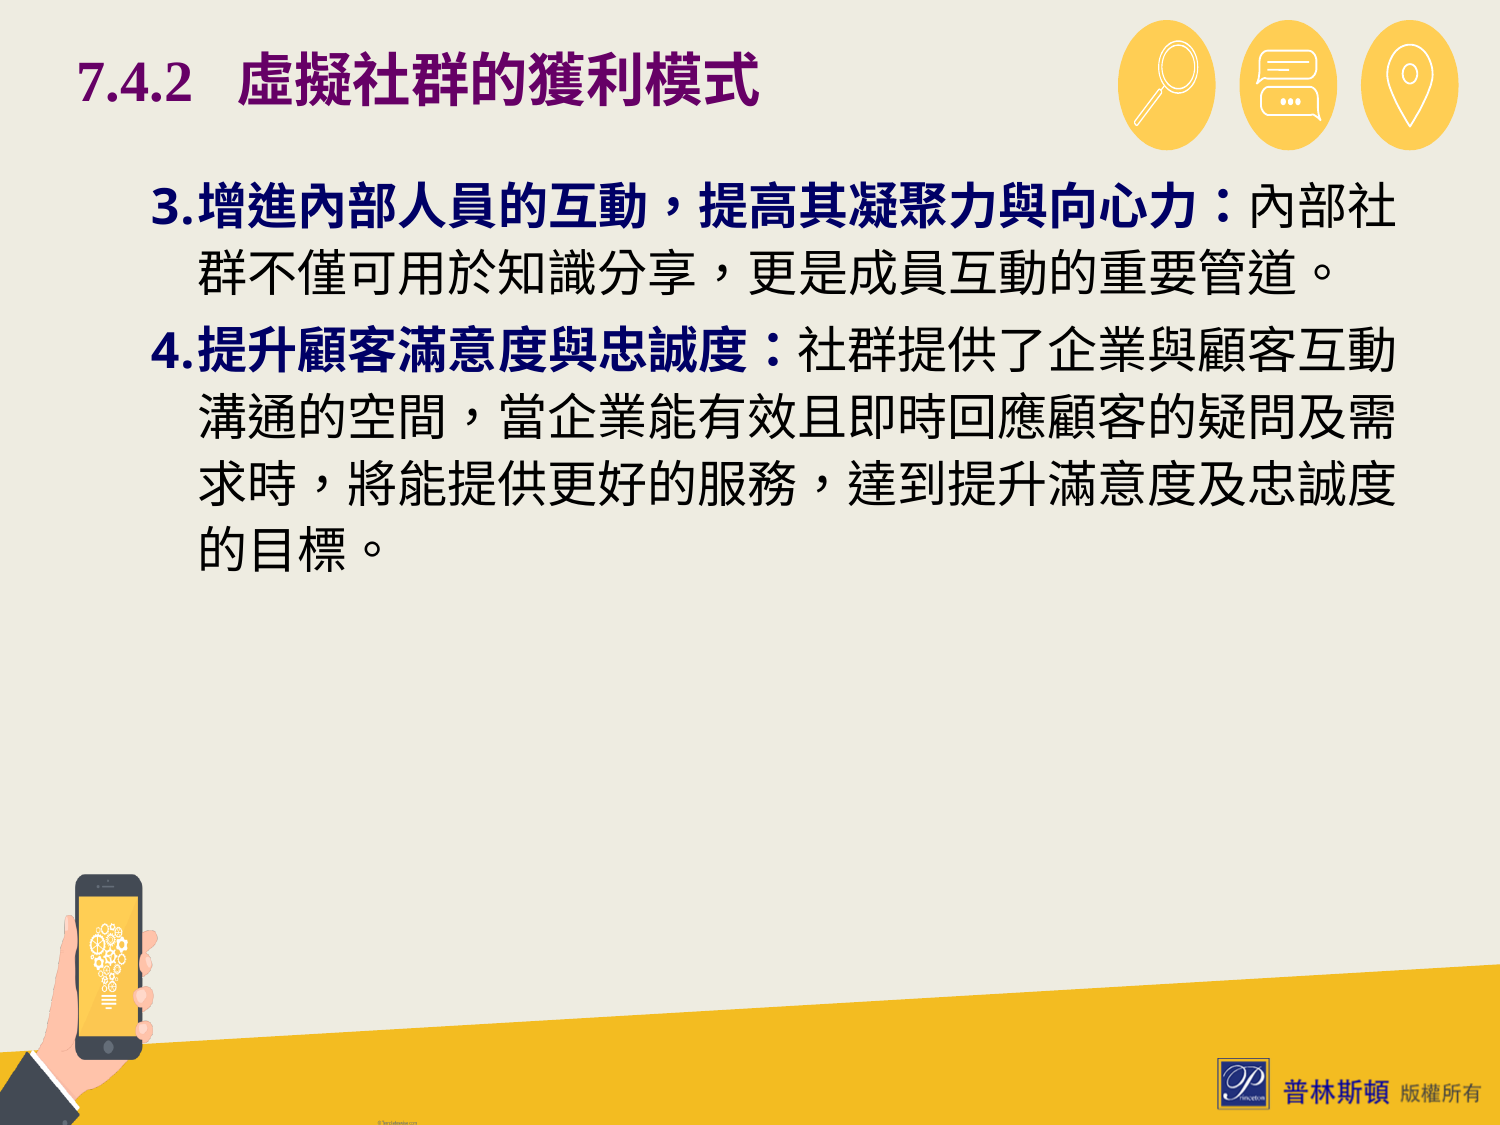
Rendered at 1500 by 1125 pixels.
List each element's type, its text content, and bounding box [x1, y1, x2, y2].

list 增進內部人員的互動，提高其凝聚力與向心力：內部社群不僅可用於知識分享，更是成員互動的重要管道。 提升顧客滿意度與忠誠度：社群提供了企業與顧客互動溝通的空間，當企業能有效且即時回應顧客的疑問及需求時，將能提供更好的服務，達到提升滿意度及忠誠度的目標。 [76, 160, 1459, 1059]
picture [0, 811, 420, 1125]
picture [1217, 1058, 1500, 1125]
title 7.4.2 虛擬社群的獲利模式 [76, 19, 1459, 114]
